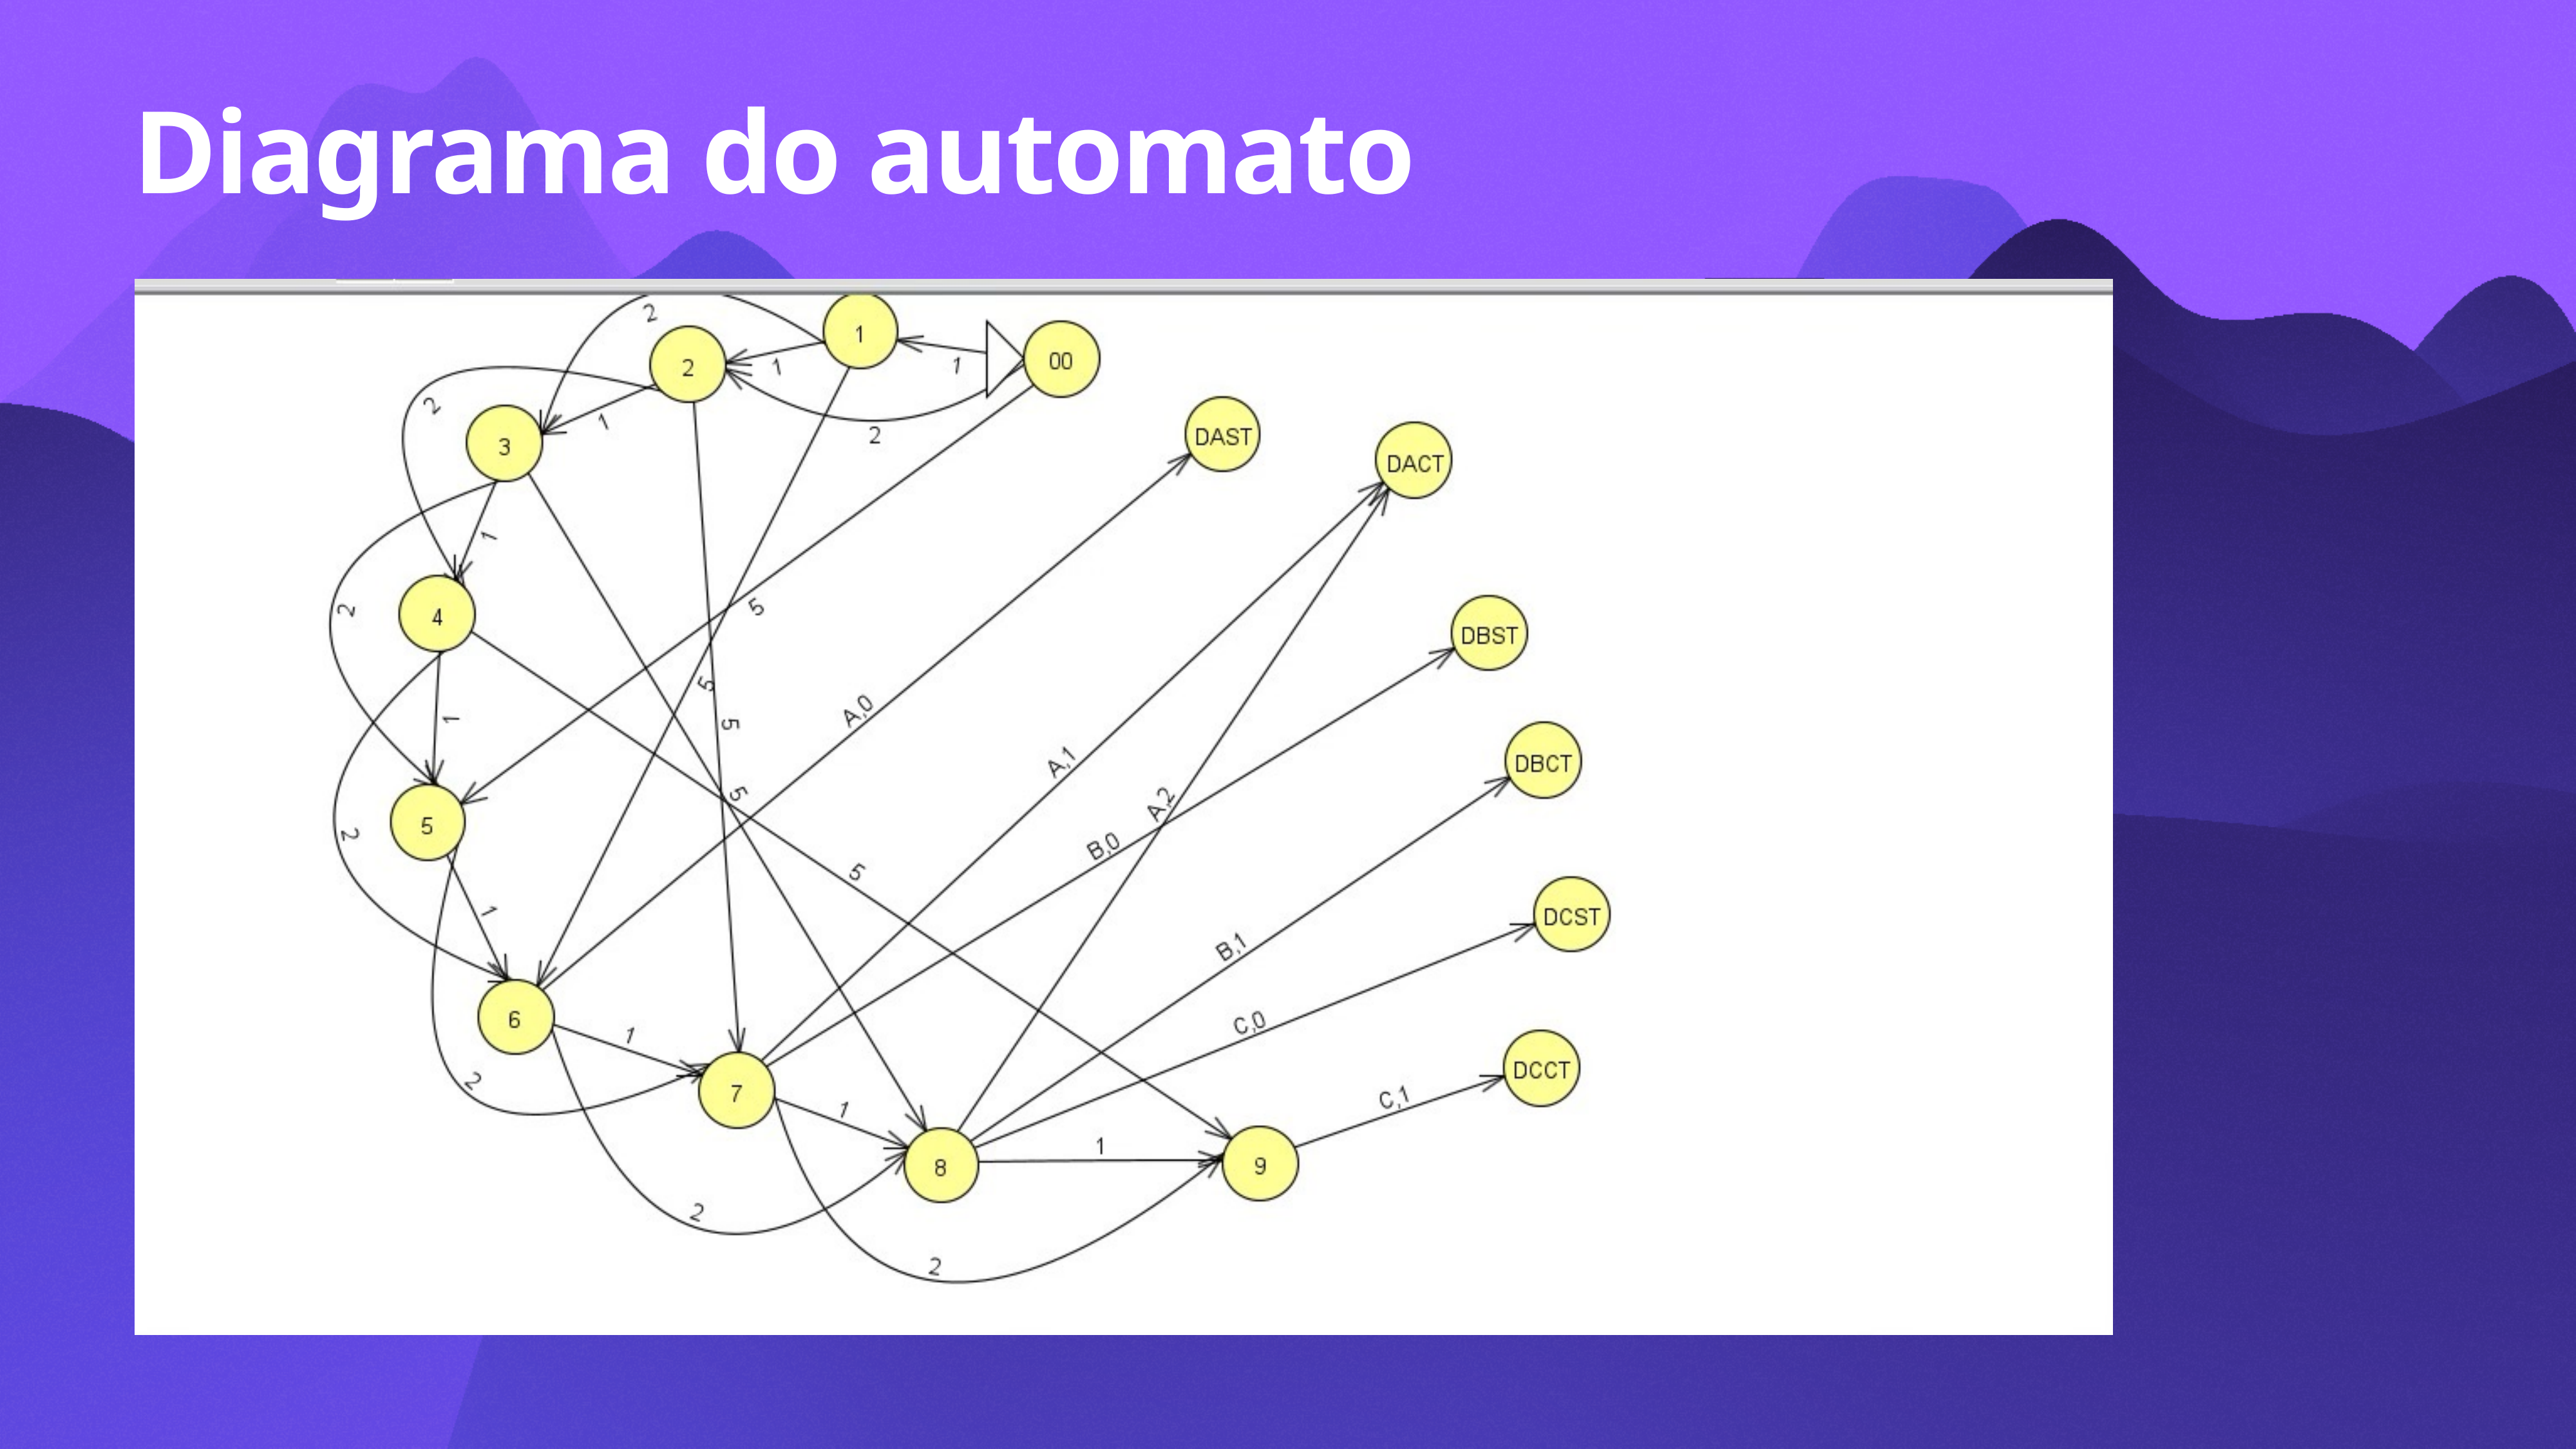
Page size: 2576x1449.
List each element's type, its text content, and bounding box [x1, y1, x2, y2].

title Diagrama do automato [127, 100, 2449, 252]
picture [0, 0, 2576, 1449]
